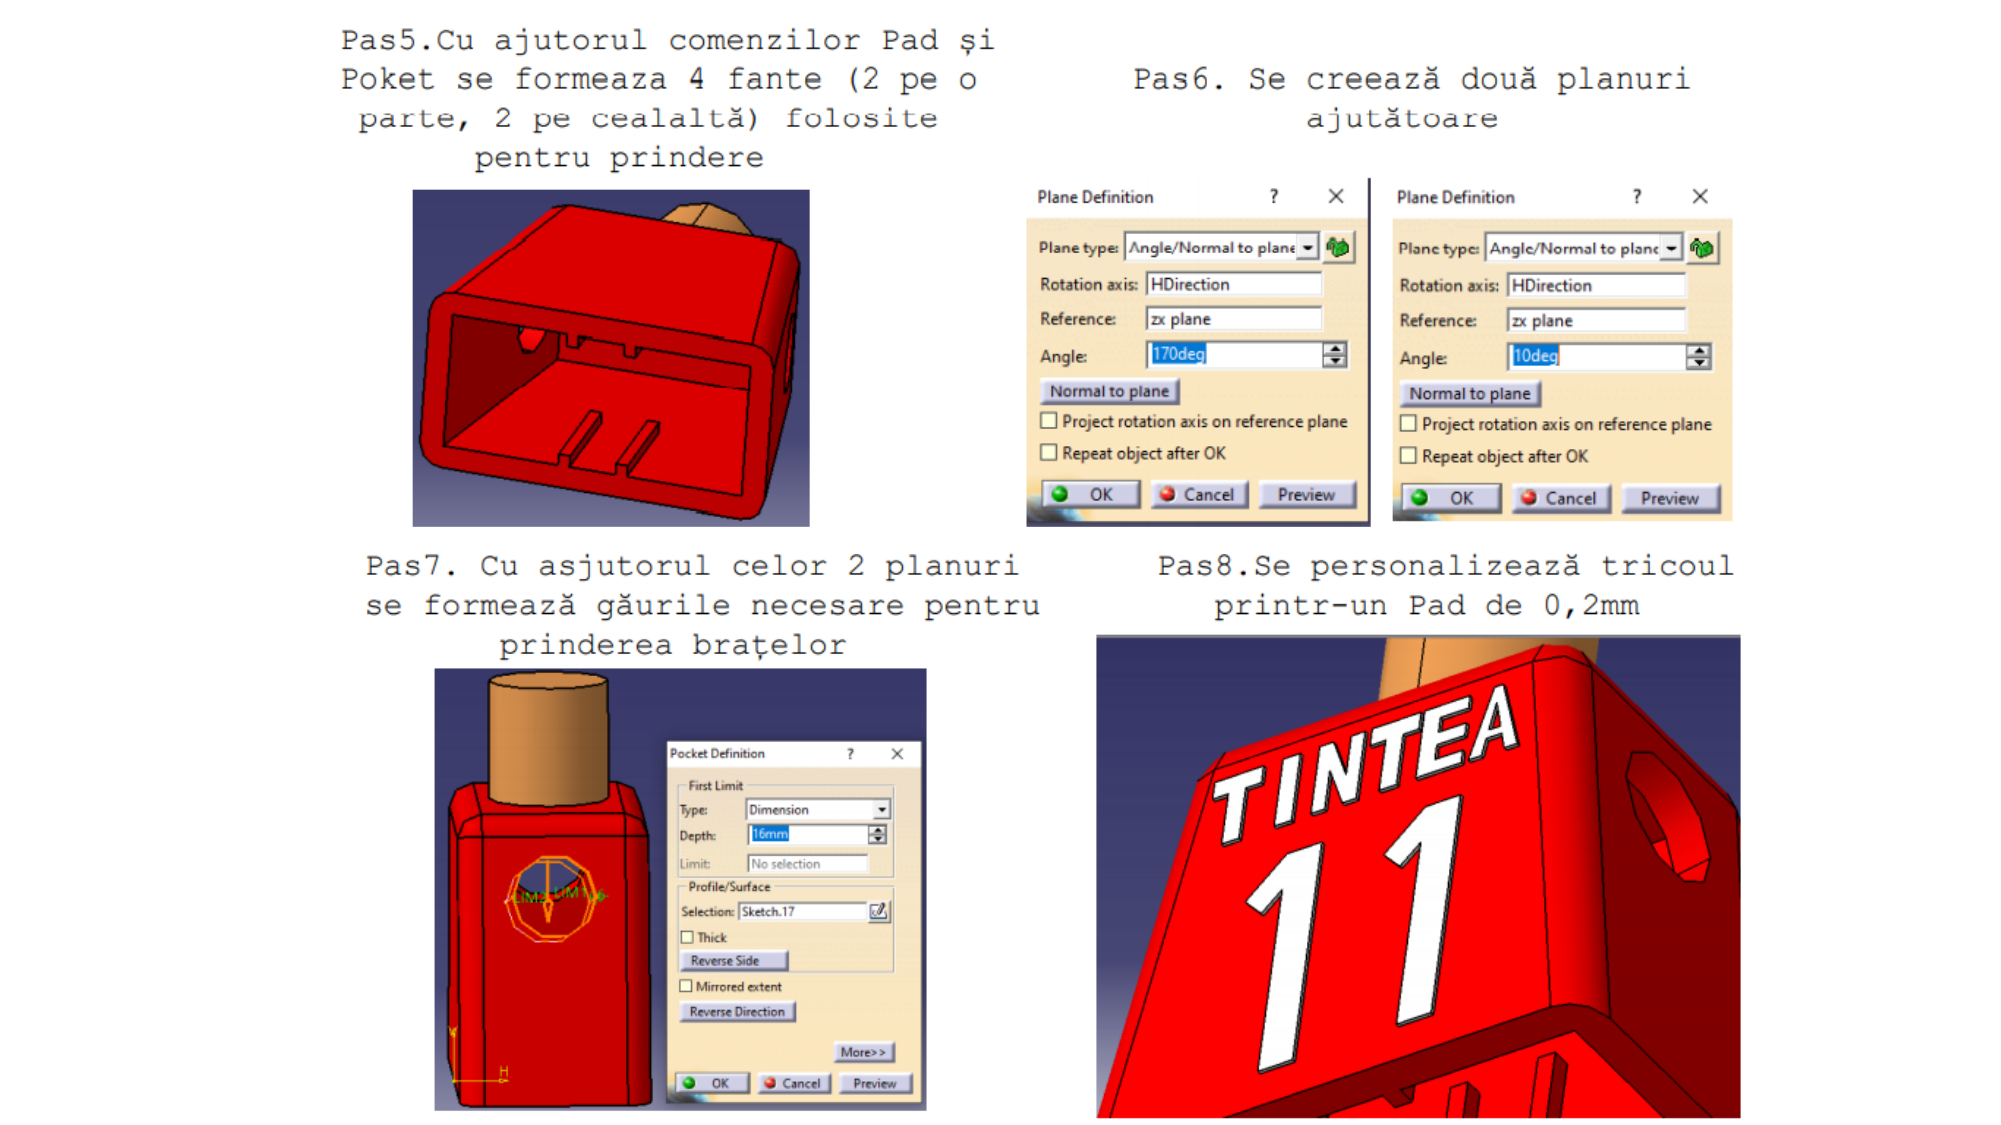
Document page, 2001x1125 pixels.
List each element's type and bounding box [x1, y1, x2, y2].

picture [258, 0, 1781, 1125]
